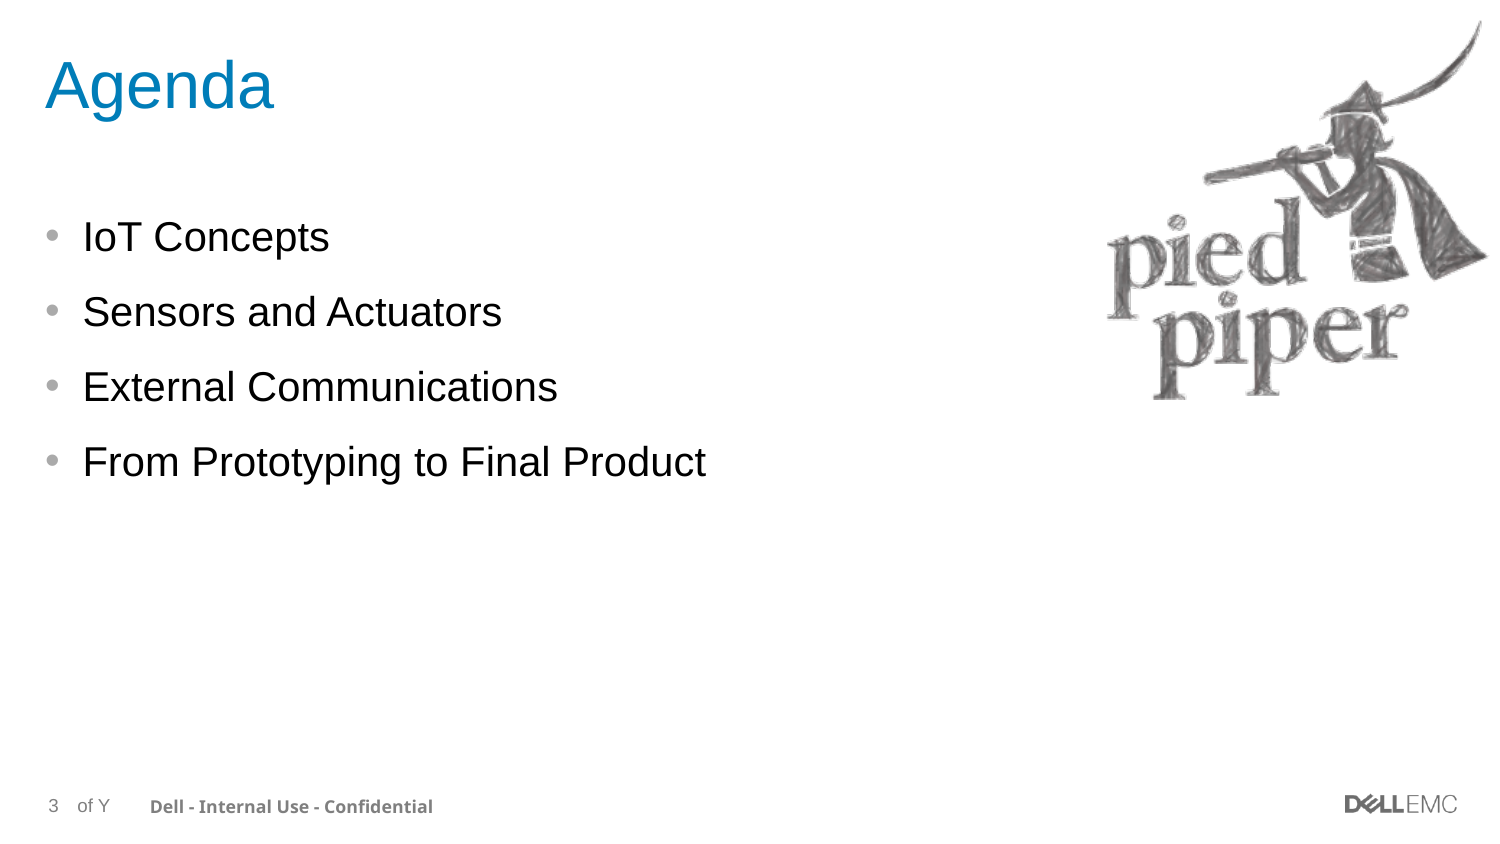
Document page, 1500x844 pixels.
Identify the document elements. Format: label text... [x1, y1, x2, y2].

picture [1106, 20, 1491, 400]
picture [1345, 793, 1457, 814]
list IoT Concepts Sensors and Actuators External Communications From Prototyping to Final Product [45, 210, 1350, 735]
title Agenda [45, 43, 1101, 149]
